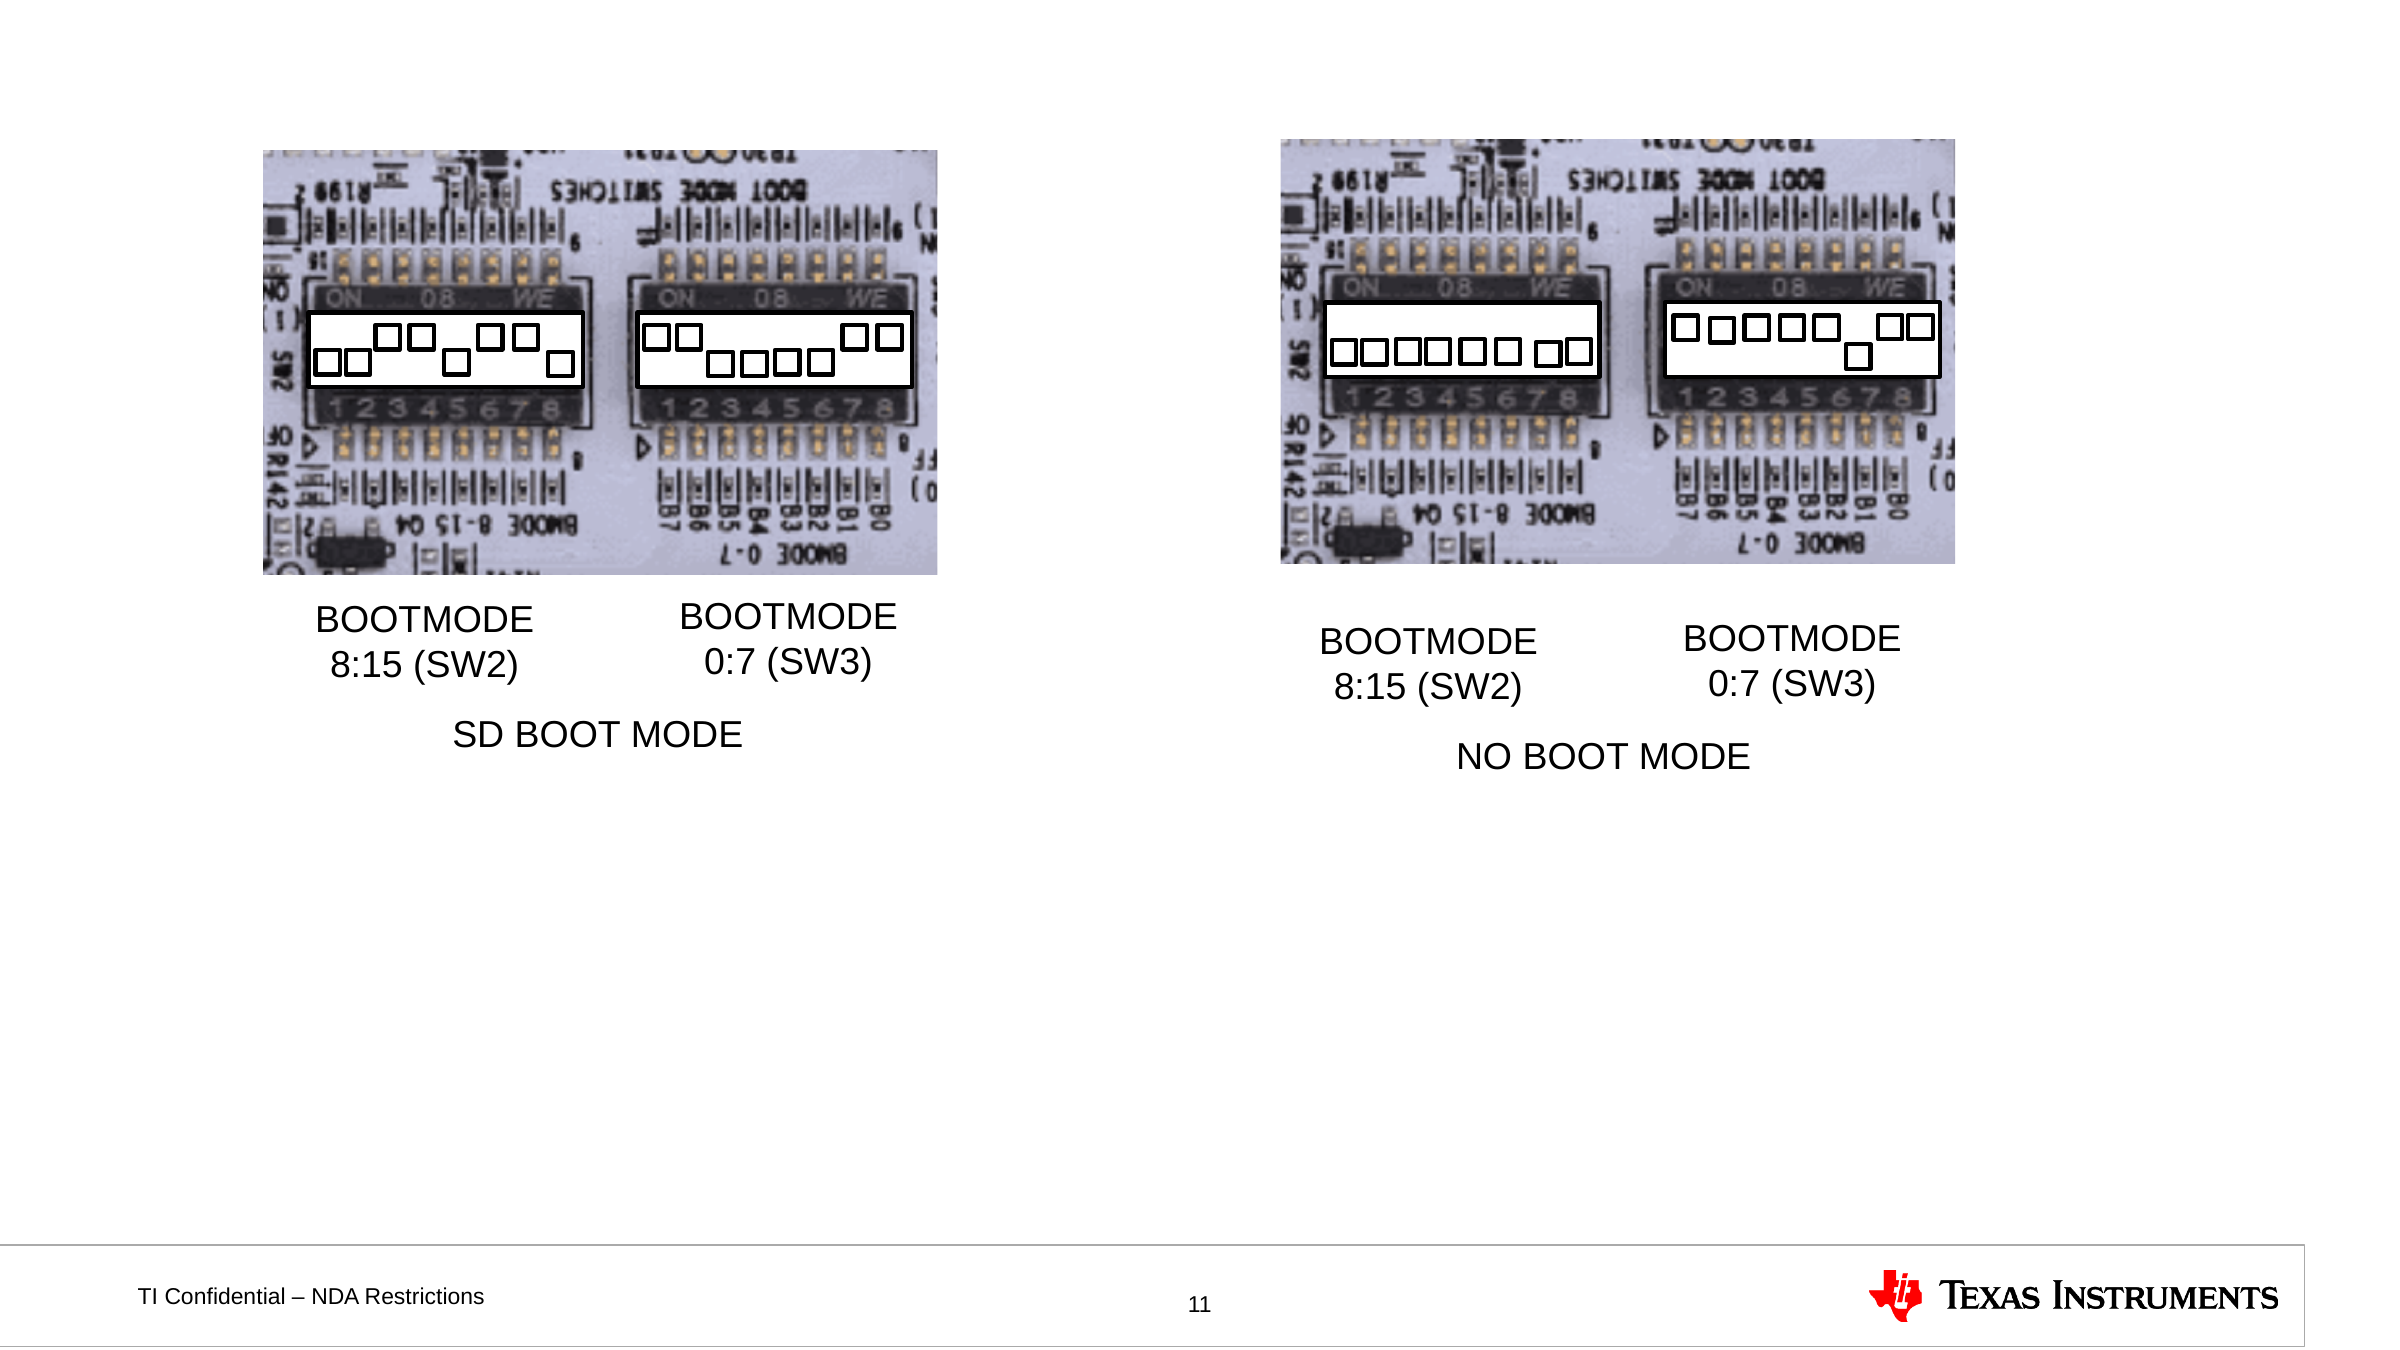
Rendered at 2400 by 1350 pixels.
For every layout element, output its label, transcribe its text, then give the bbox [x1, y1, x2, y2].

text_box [1324, 302, 1600, 378]
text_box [637, 312, 913, 388]
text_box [1664, 301, 1940, 377]
text_box <number> [920, 1279, 1480, 1320]
picture [1280, 14, 1956, 606]
picture [1869, 1270, 2278, 1322]
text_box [262, 584, 951, 763]
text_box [308, 312, 584, 388]
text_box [1265, 606, 1955, 785]
picture [263, 24, 938, 584]
